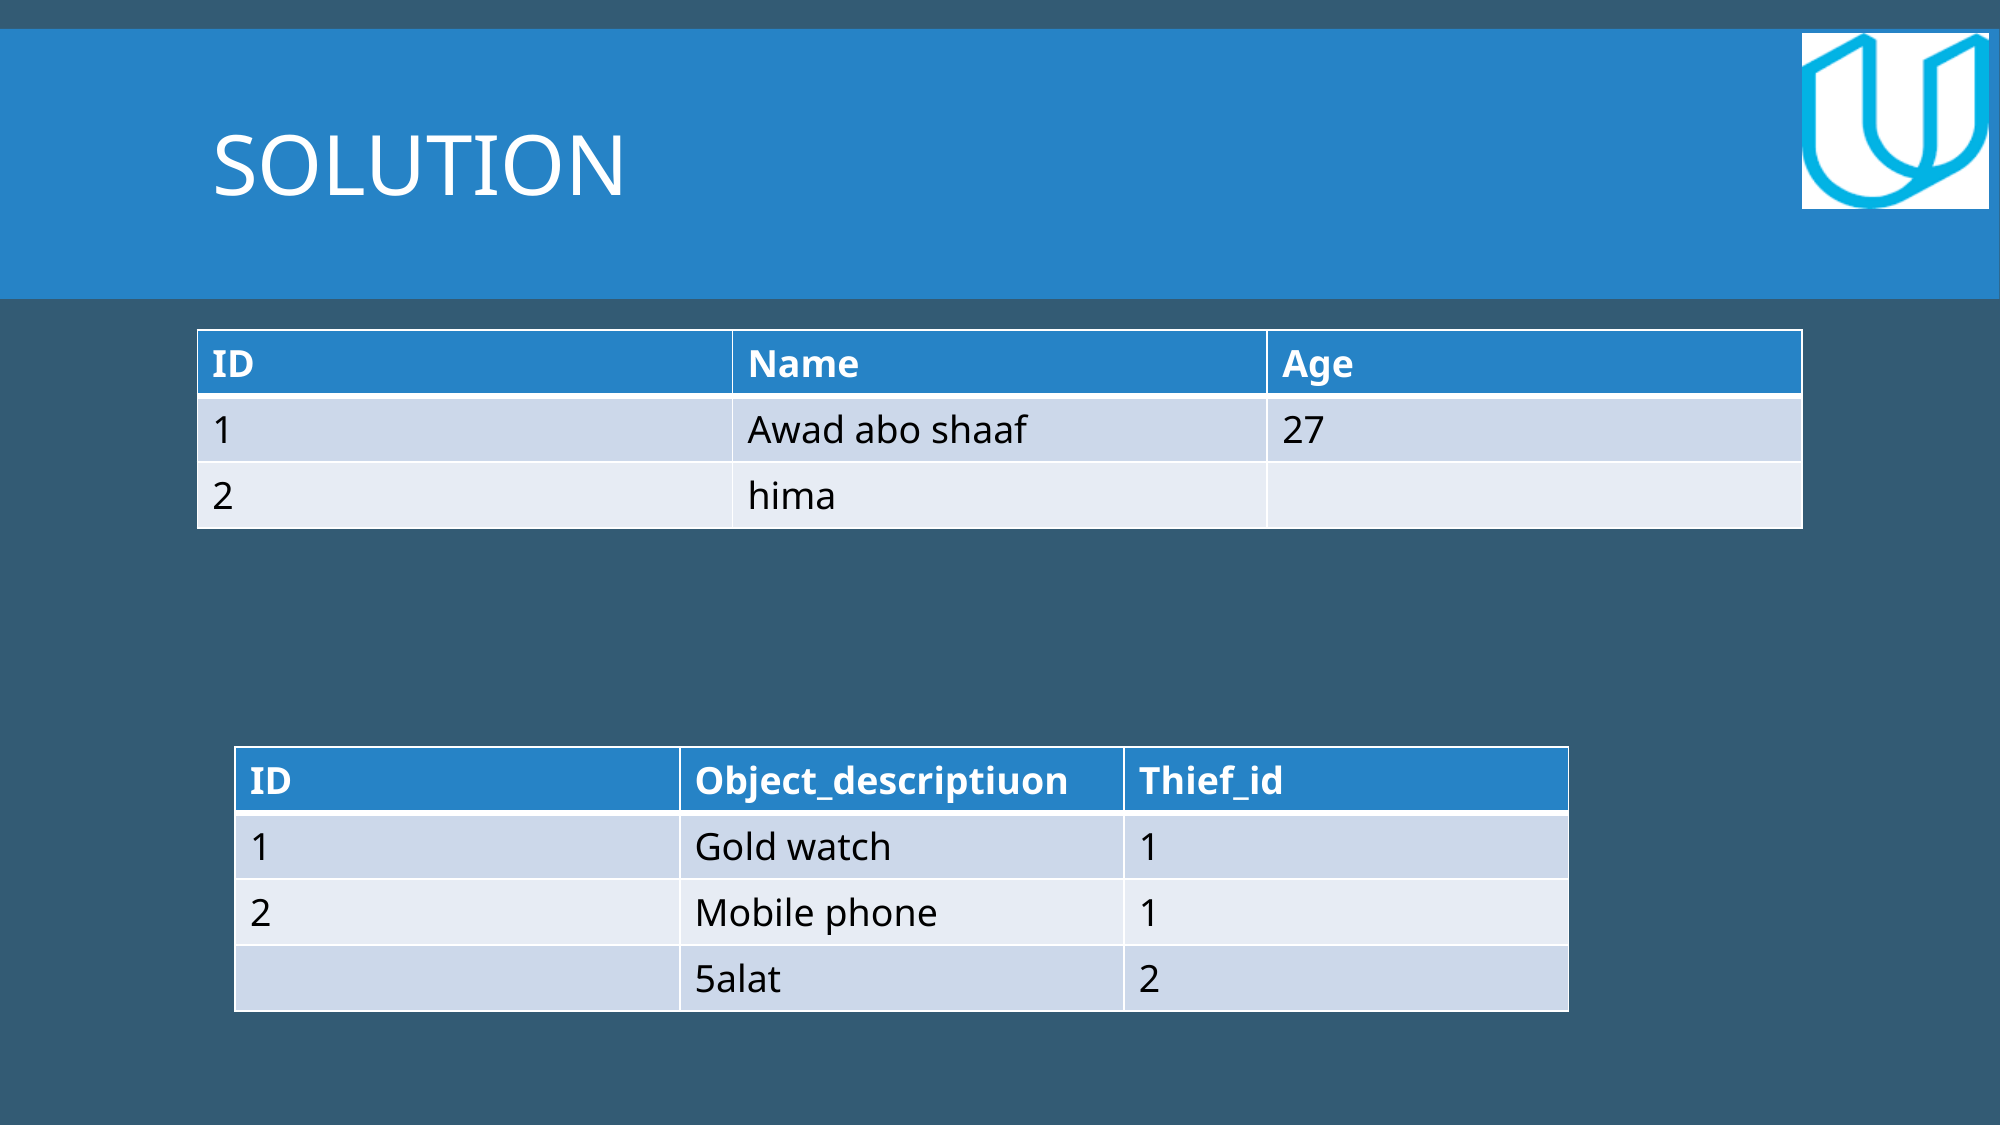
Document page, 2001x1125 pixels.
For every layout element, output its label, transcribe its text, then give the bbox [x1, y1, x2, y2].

title Solution [197, 46, 1803, 295]
table_cell hima [733, 463, 1266, 527]
picture [1933, 47, 1974, 167]
table_header ID [236, 748, 679, 810]
table_header Object_descriptiuon [681, 748, 1123, 810]
table_cell [1268, 463, 1801, 527]
table_cell 1 [1125, 880, 1568, 944]
table_cell 2 [1125, 946, 1568, 1010]
table_header Thief_id [1125, 748, 1568, 810]
table_header Age [1268, 331, 1801, 393]
table_cell 1 [236, 816, 679, 878]
table_cell 5alat [681, 946, 1123, 1010]
table_cell Mobile phone [681, 880, 1123, 944]
table_cell Awad abo shaaf [733, 399, 1266, 461]
table_cell 1 [1125, 816, 1568, 878]
table_cell 27 [1268, 399, 1801, 461]
picture [1816, 47, 1912, 197]
table_header Name [733, 331, 1266, 393]
table_cell 2 [236, 880, 679, 944]
table_cell 1 [198, 399, 732, 461]
picture [1745, 27, 2000, 210]
table_cell [236, 946, 679, 1010]
table_cell Gold watch [681, 816, 1123, 878]
table_cell 2 [198, 463, 732, 527]
table_header ID [198, 331, 732, 393]
